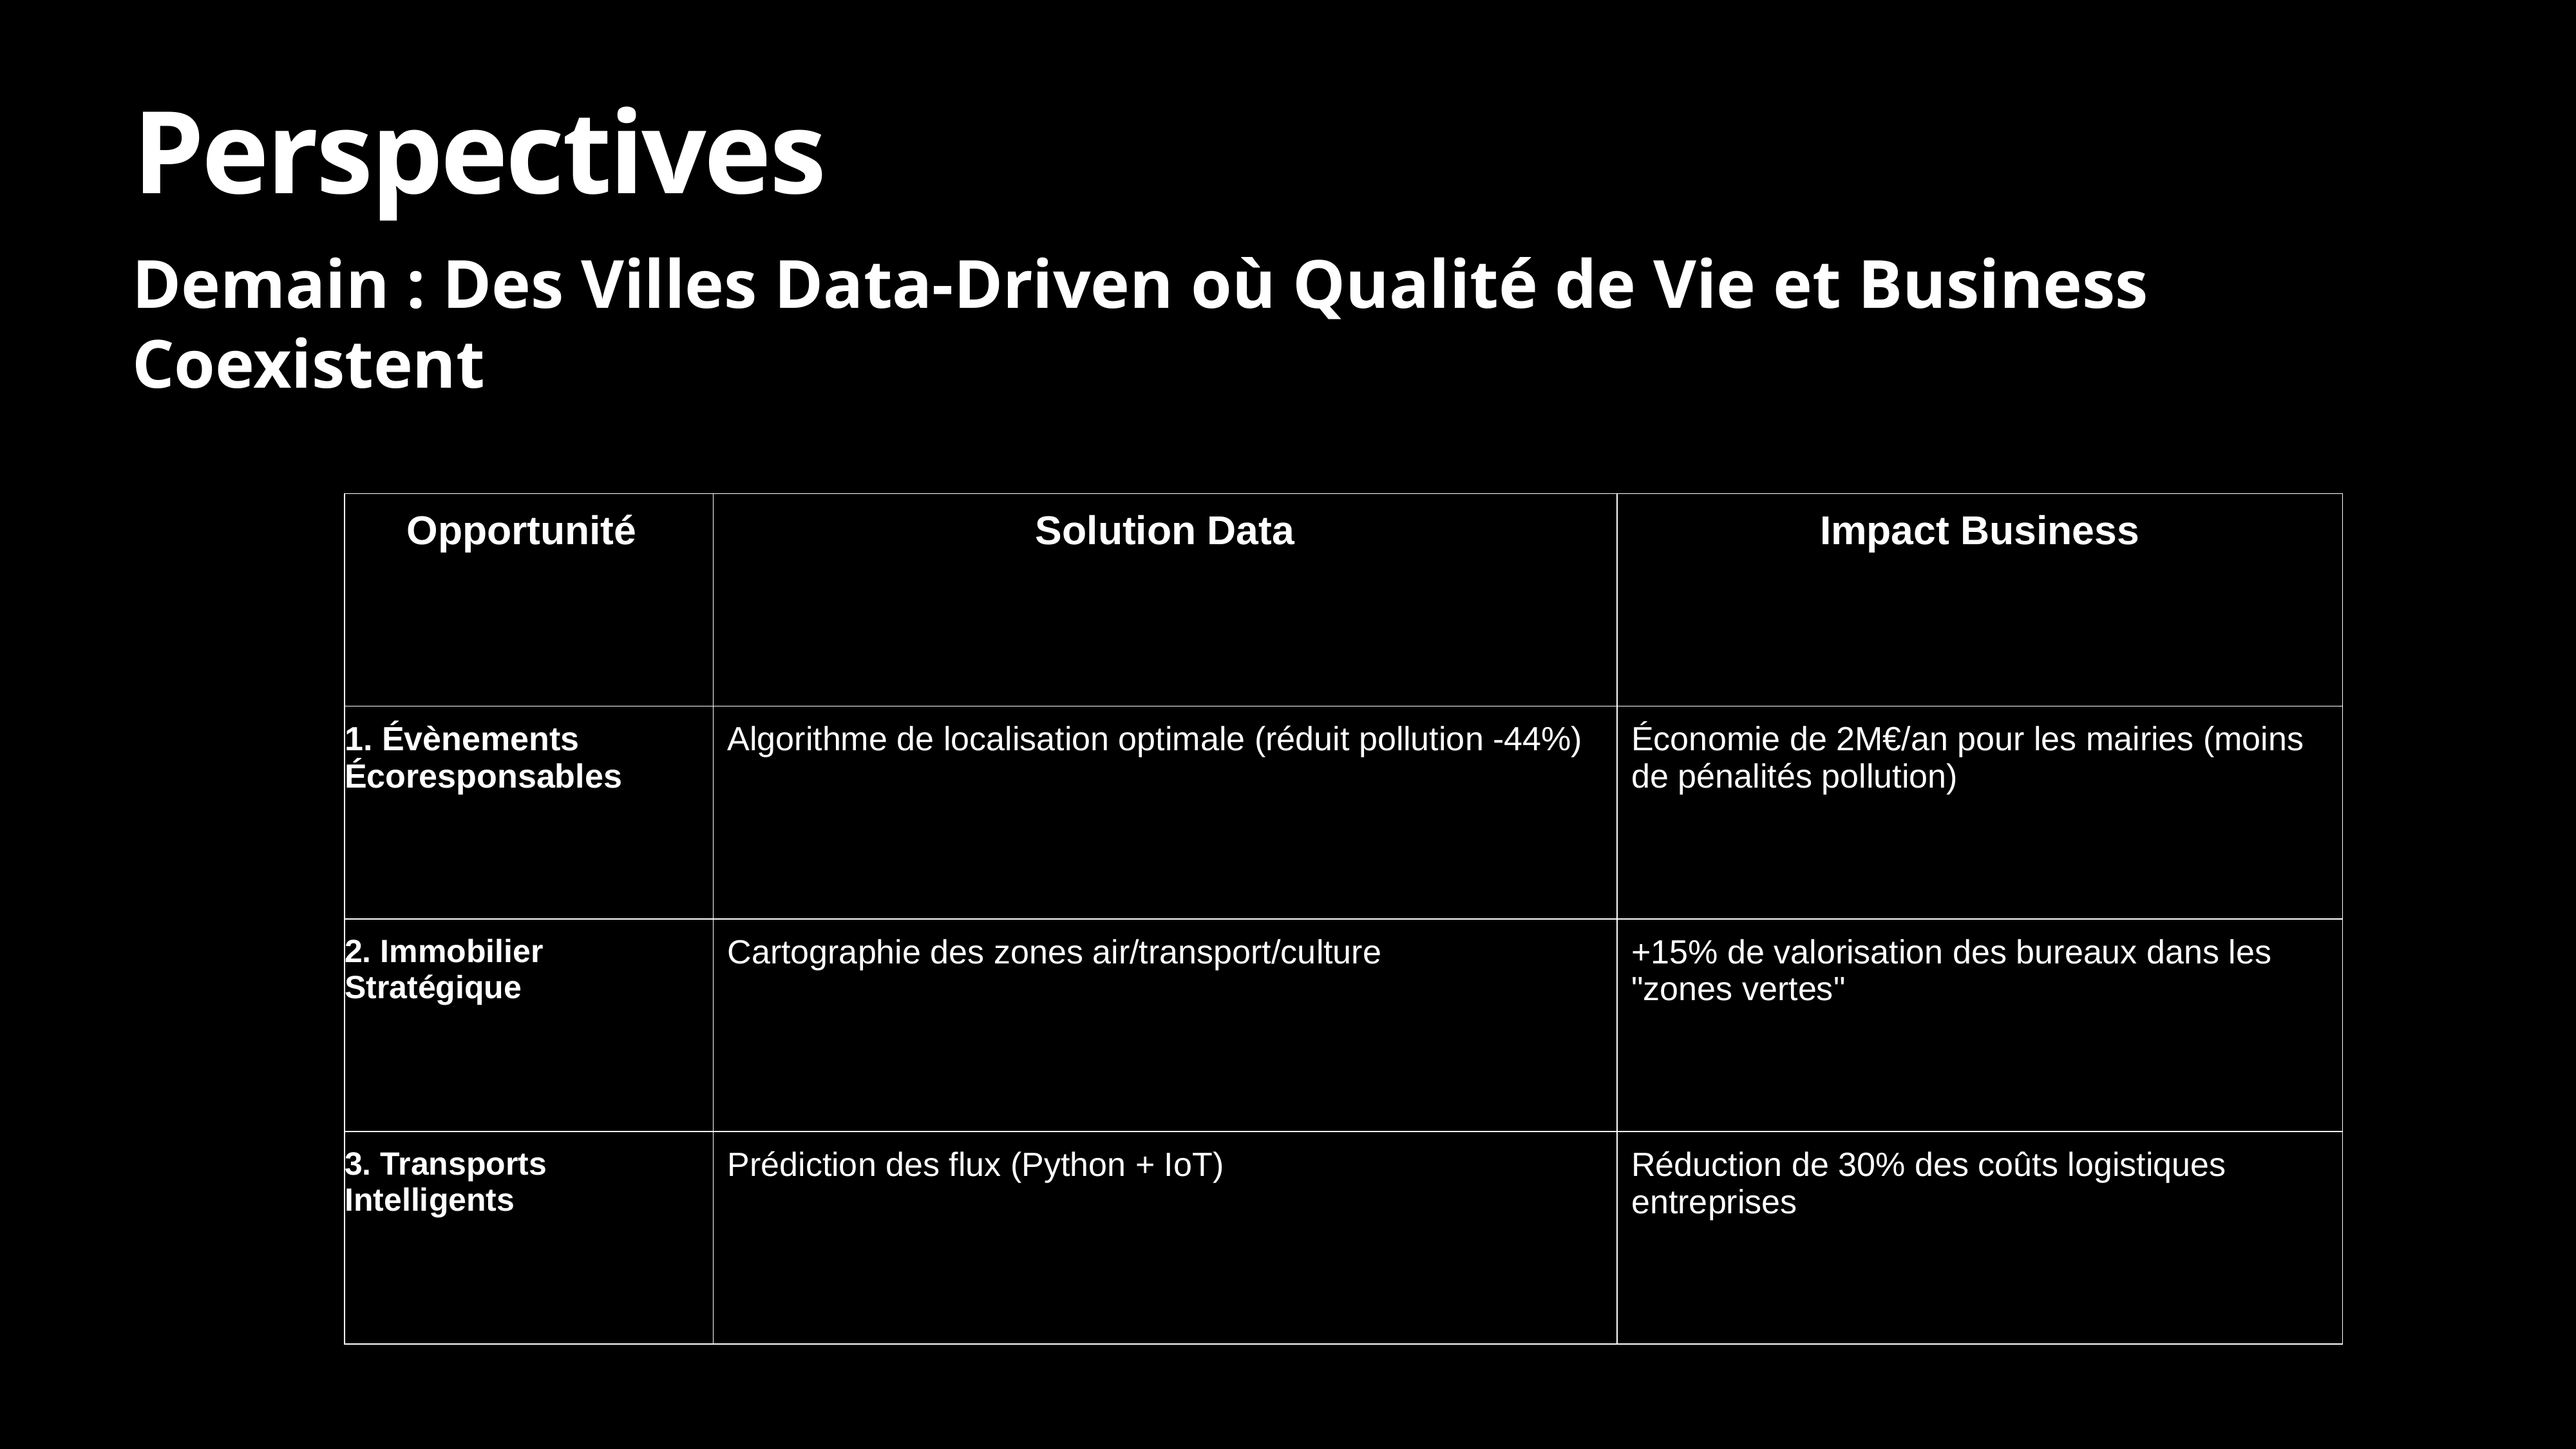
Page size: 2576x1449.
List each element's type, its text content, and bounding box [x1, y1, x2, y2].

table_cell Cartographie des zones air/transport/culture [714, 920, 1616, 1131]
table_cell +15% de valorisation des bureaux dans les "zones vertes" [1618, 920, 2342, 1131]
title Perspectives [127, 100, 2449, 236]
table_header Opportunité [345, 494, 713, 706]
list Demain : Des Villes Data-Driven où Qualité de Vie et Business Coexistent [127, 236, 2449, 337]
table_cell 2. Immobilier Stratégique [345, 920, 713, 1131]
table_cell 3. Transports Intelligents [345, 1132, 713, 1343]
table_cell Économie de 2M€/an pour les mairies (moins de pénalités pollution) [1618, 706, 2342, 918]
table_cell Prédiction des flux (Python + IoT) [714, 1132, 1616, 1343]
table_cell Algorithme de localisation optimale (réduit pollution -44%) [714, 706, 1616, 918]
table_header Impact Business [1618, 494, 2342, 706]
table_cell 1. Évènements Écoresponsables [345, 706, 713, 918]
table_header Solution Data [714, 494, 1616, 706]
table_cell Réduction de 30% des coûts logistiques entreprises [1618, 1132, 2342, 1343]
